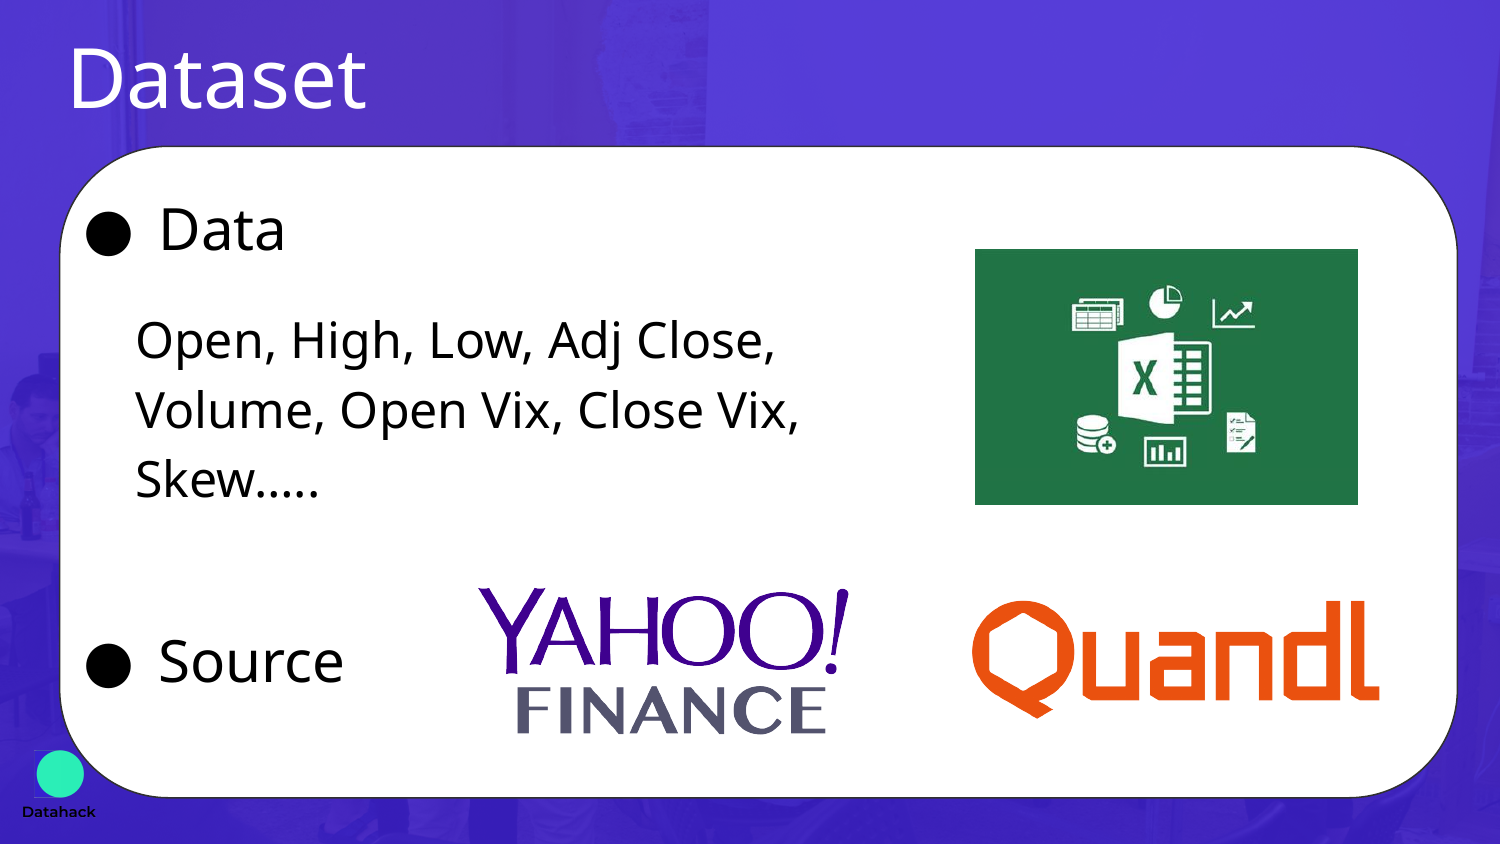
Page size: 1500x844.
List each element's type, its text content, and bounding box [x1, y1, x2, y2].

title Dataset [51, 10, 1449, 105]
picture [0, 0, 1500, 844]
list Data Open, High, Low, Adj Close, Volume, Open Vix, Close Vix, Skew….. Source [68, 167, 1449, 687]
